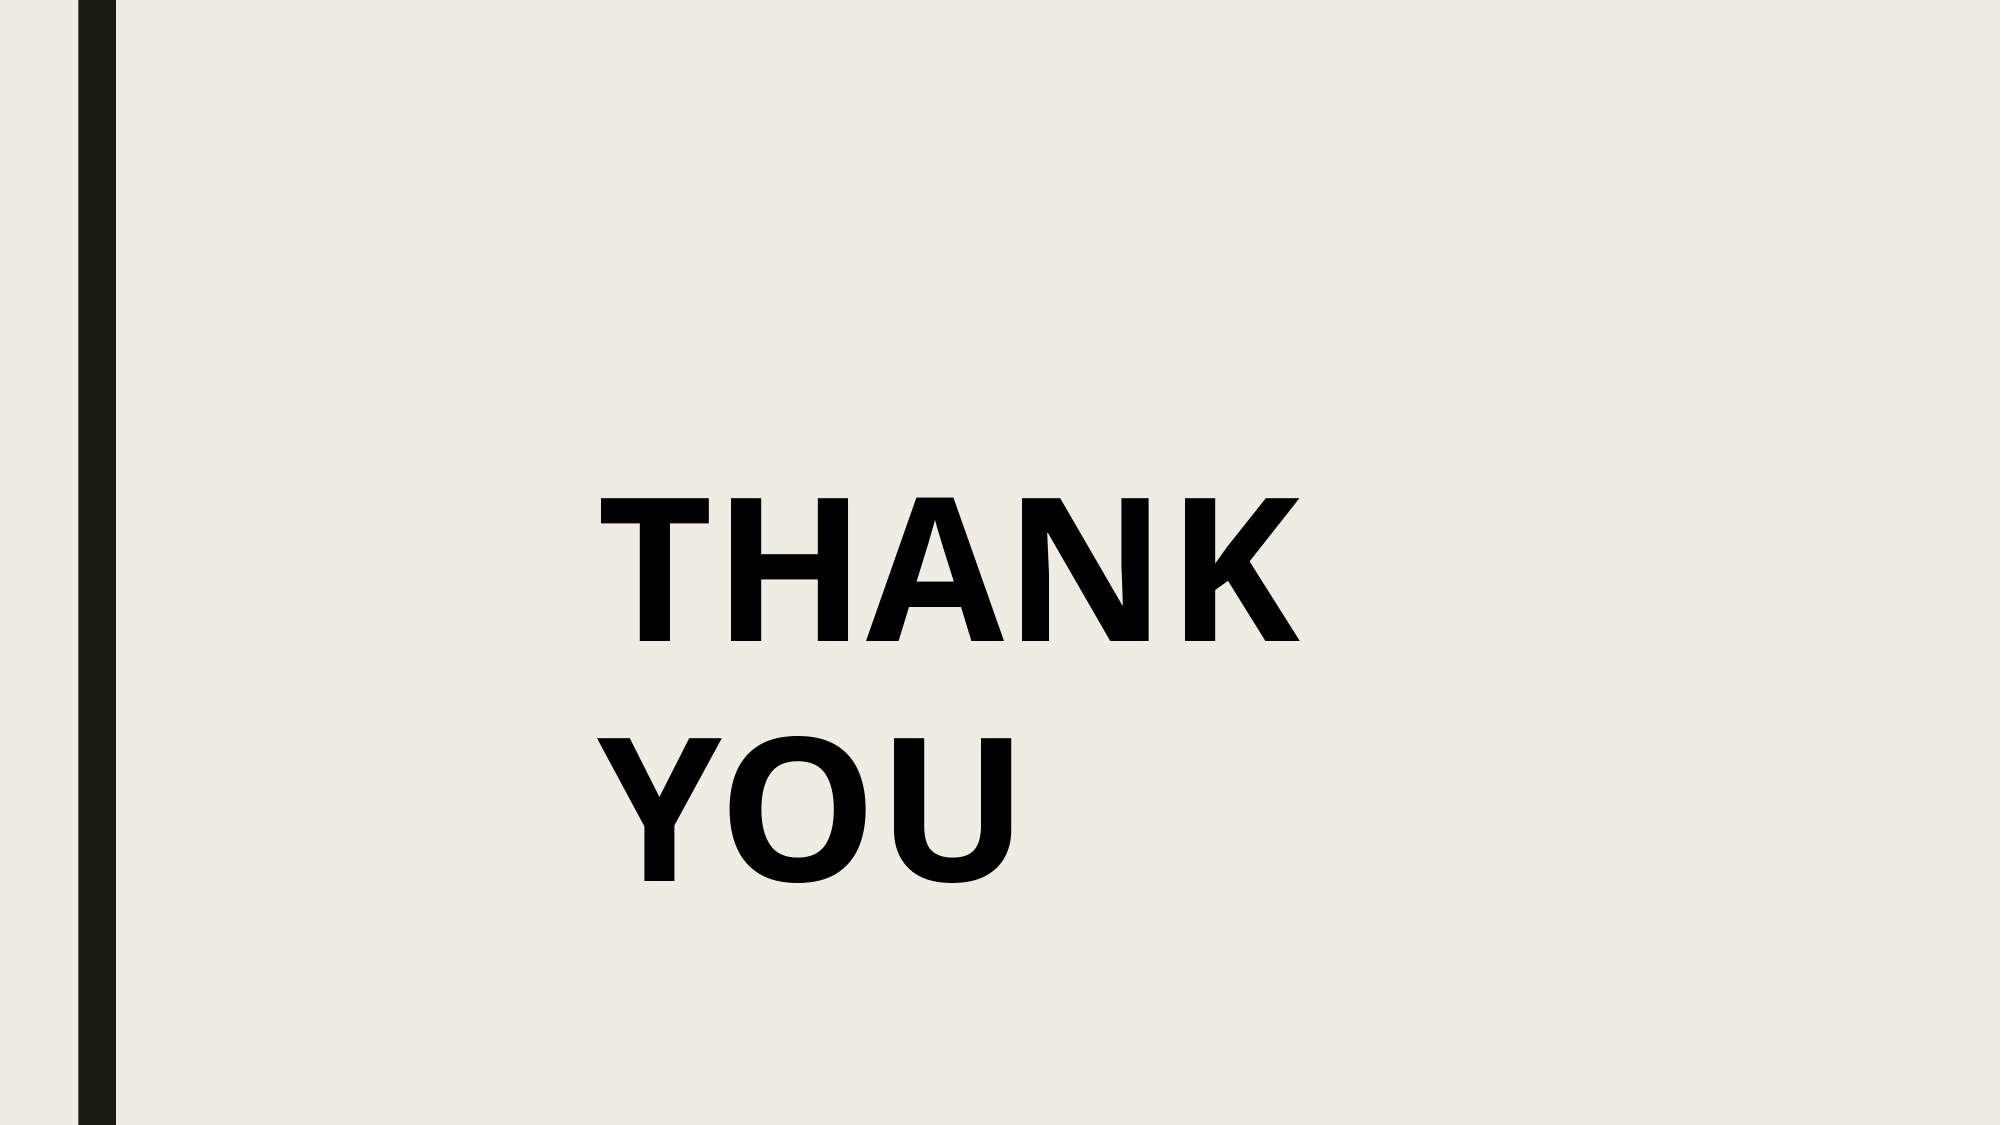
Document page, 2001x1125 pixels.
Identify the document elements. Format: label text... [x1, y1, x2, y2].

text_box THANK YOU [583, 433, 1677, 929]
